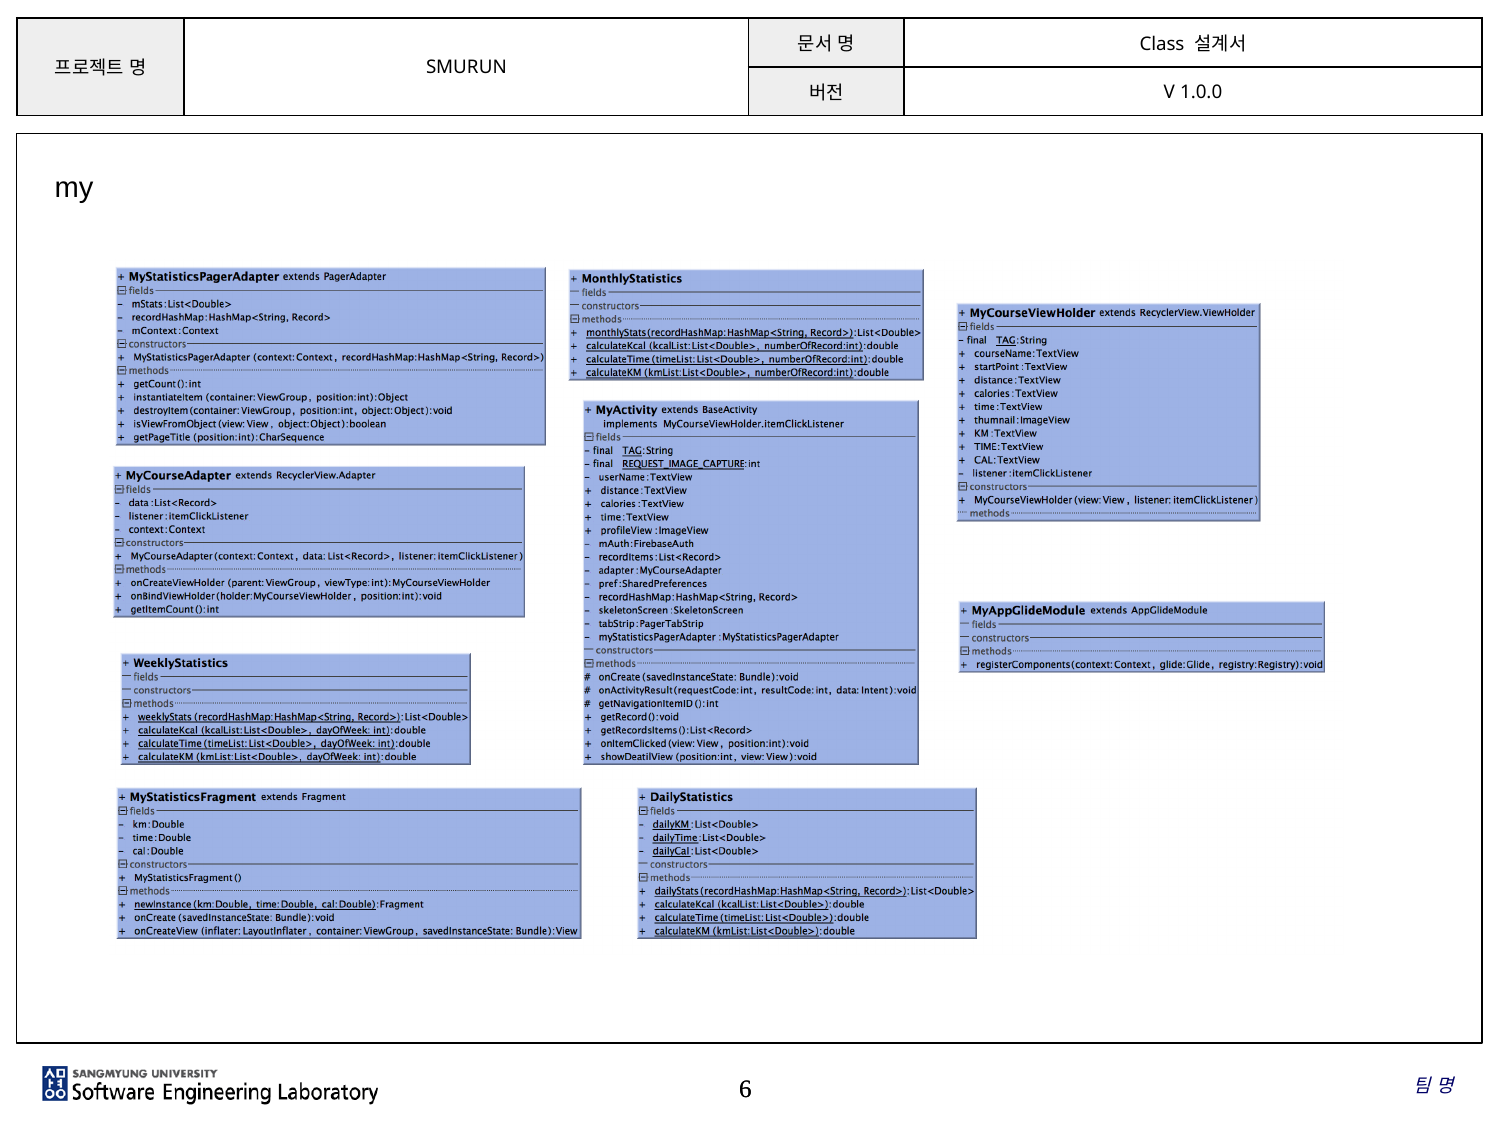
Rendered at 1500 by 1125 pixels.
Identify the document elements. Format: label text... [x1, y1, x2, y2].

footer 팀 명 [994, 1060, 1454, 1110]
picture [42, 1066, 382, 1106]
text_box my [39, 161, 109, 211]
picture [108, 259, 1344, 955]
